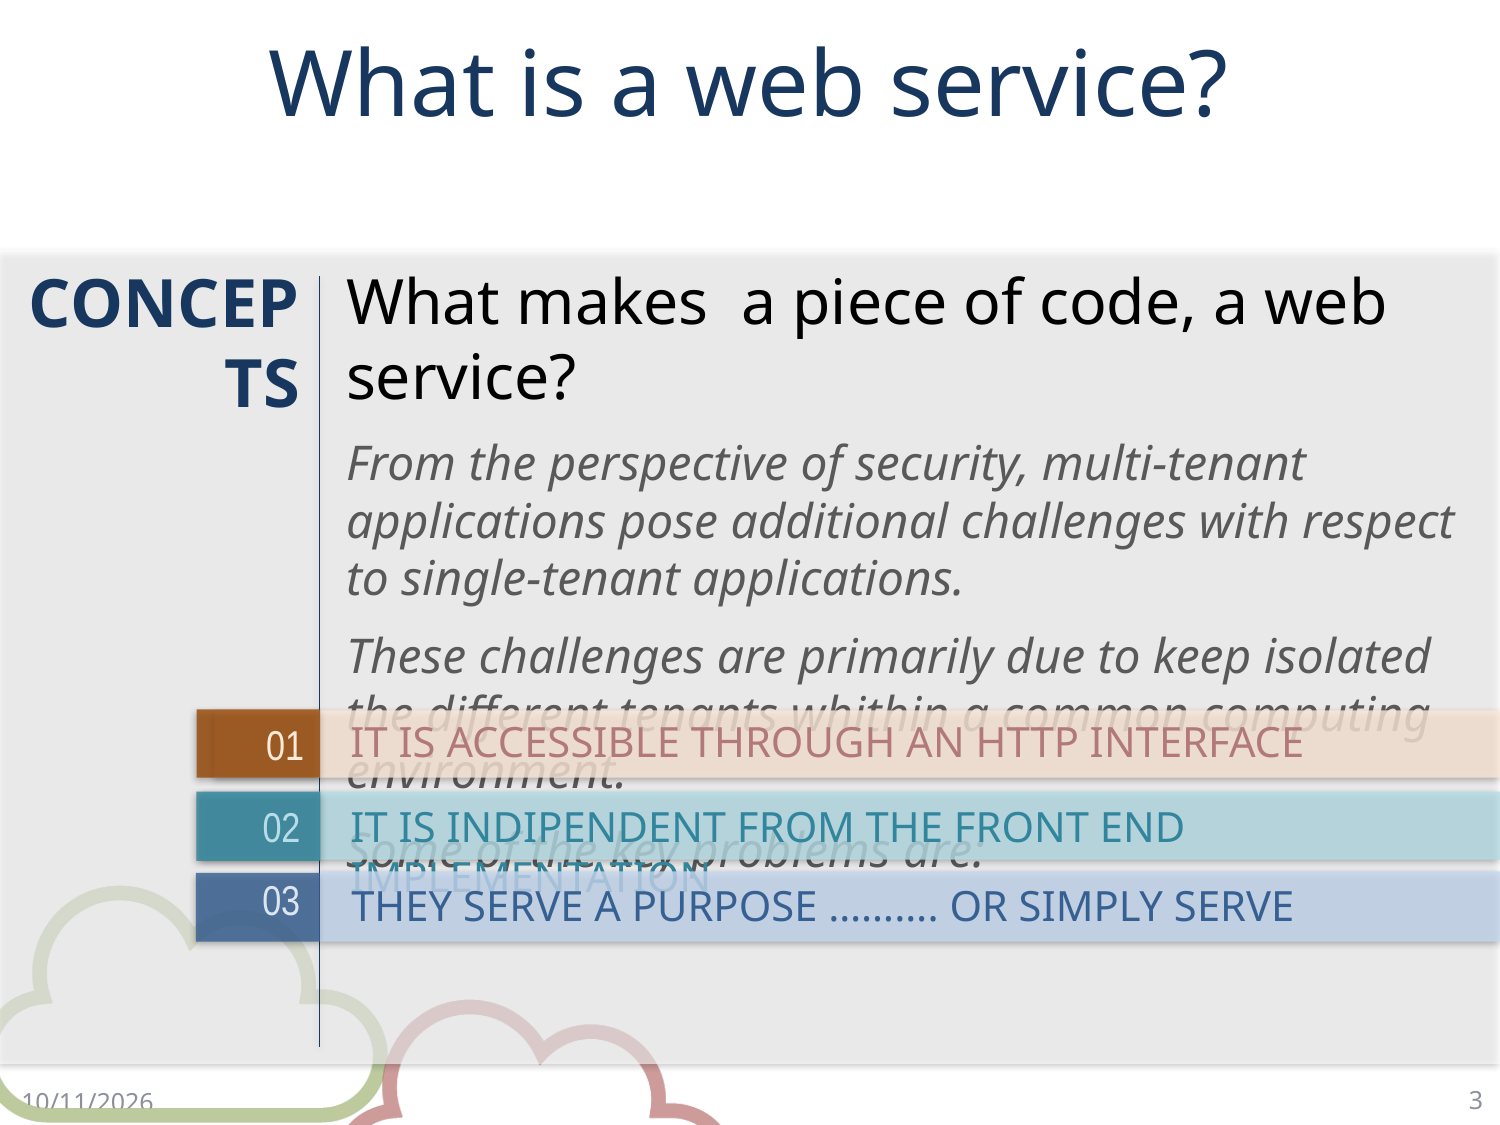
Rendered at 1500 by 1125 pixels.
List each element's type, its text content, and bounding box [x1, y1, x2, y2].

text_box What makes a piece of code, a web service? From the perspective of security, multi-tenant applications pose additional challenges with respect to single-tenant applications. These challenges are primarily due to keep isolated the different tenants whithin a common computing environment. Some of the key problems are: [331, 254, 1500, 708]
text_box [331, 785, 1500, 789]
slide_number 3 [1147, 1071, 1498, 1125]
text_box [196, 791, 1500, 862]
title What is a web service? [0, 0, 1499, 174]
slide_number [6, 1073, 357, 1125]
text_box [196, 709, 1500, 778]
text_box [0, 249, 1500, 1065]
text_box CONCEPTS [2, 253, 315, 429]
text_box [195, 865, 1500, 942]
